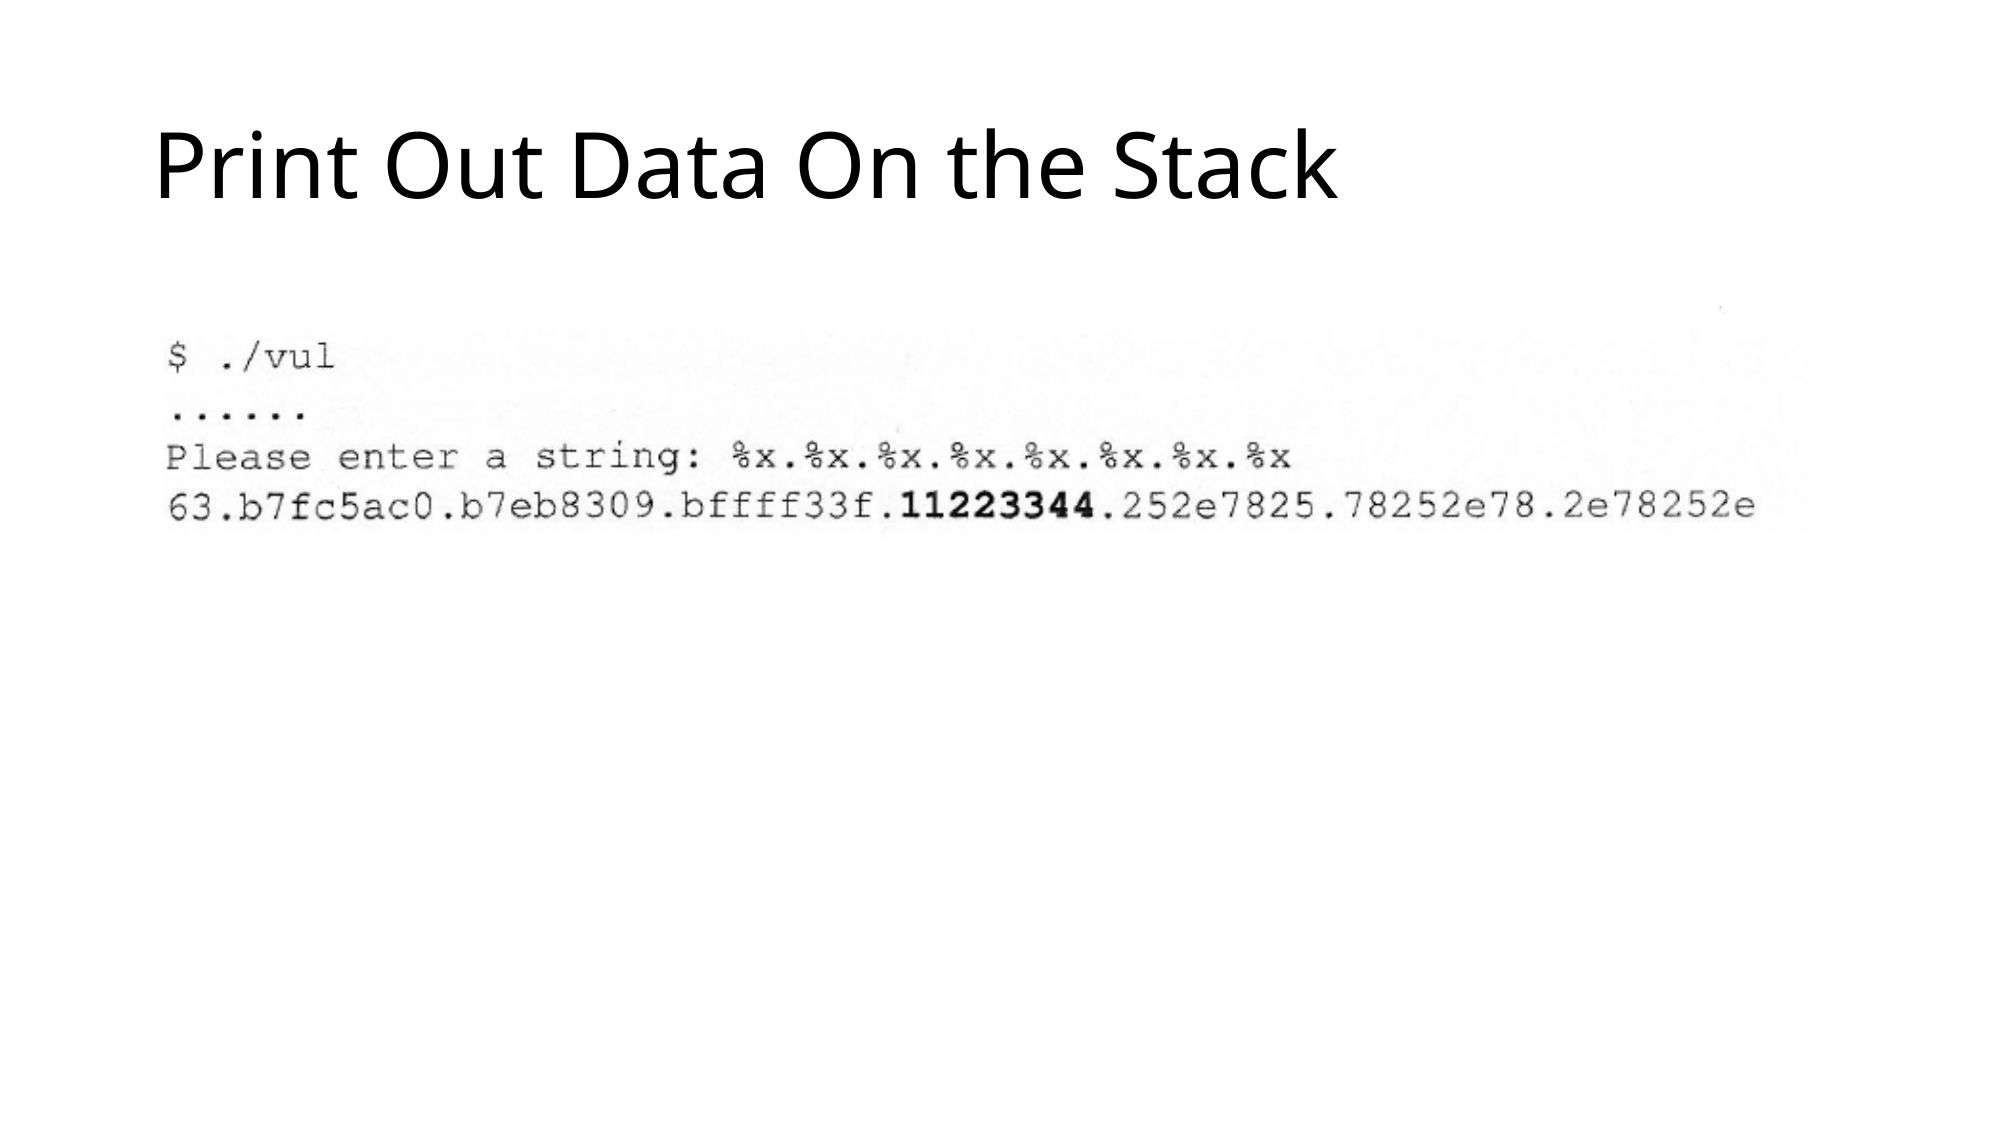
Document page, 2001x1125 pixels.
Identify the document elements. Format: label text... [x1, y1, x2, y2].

title Print Out Data On the Stack [137, 59, 1863, 278]
picture [137, 299, 1808, 617]
